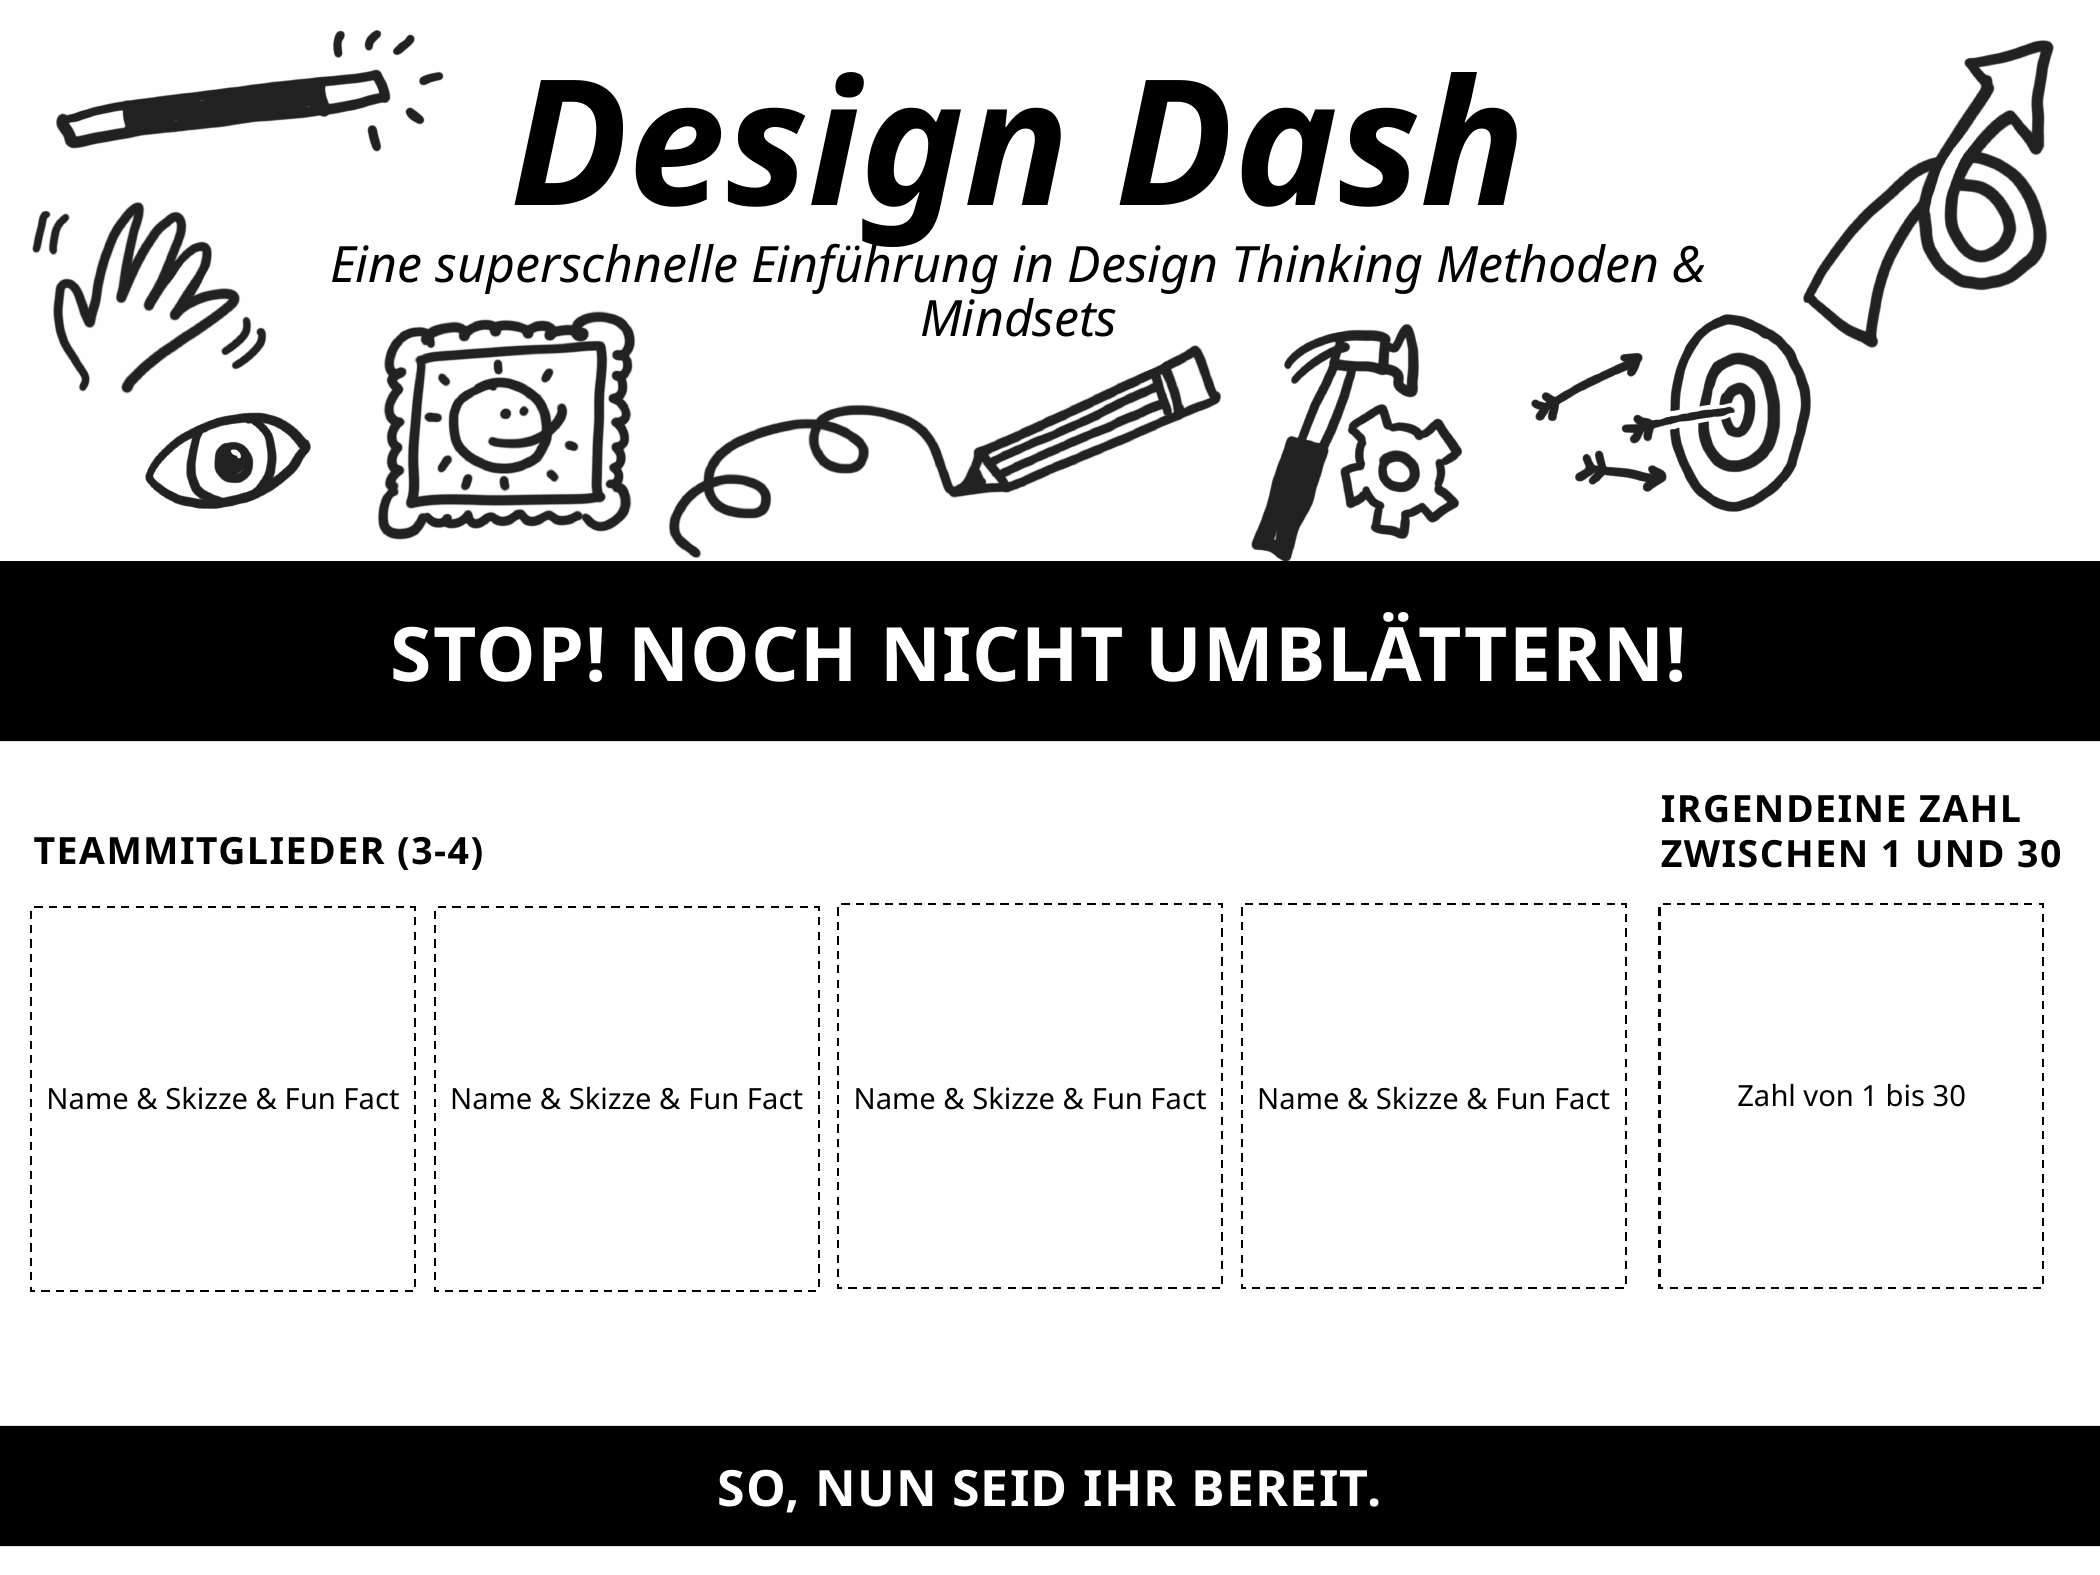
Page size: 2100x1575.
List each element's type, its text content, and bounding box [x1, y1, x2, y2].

picture [1231, 333, 1478, 561]
picture [374, 291, 641, 543]
picture [1531, 19, 2100, 512]
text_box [31, 907, 416, 1292]
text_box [1659, 904, 2044, 1288]
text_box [1241, 904, 1626, 1288]
text_box IRGENDEINE ZAHL ZWISCHEN 1 UND 30 [1646, 777, 2100, 882]
text_box Eine superschnelle Einführung in Design Thinking Methoden & Mindsets [278, 231, 1807, 455]
picture [0, 0, 451, 510]
title Design Dash [126, 20, 1912, 231]
text_box TEAMMITGLIEDER (3-4) [18, 819, 500, 880]
text_box SO, NUN SEID IHR BEREIT. [0, 1425, 2100, 1547]
text_box STOP! NOCH NICHT UMBLÄTTERN! [0, 561, 2100, 742]
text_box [434, 907, 819, 1292]
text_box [838, 904, 1223, 1288]
picture [649, 339, 1223, 565]
